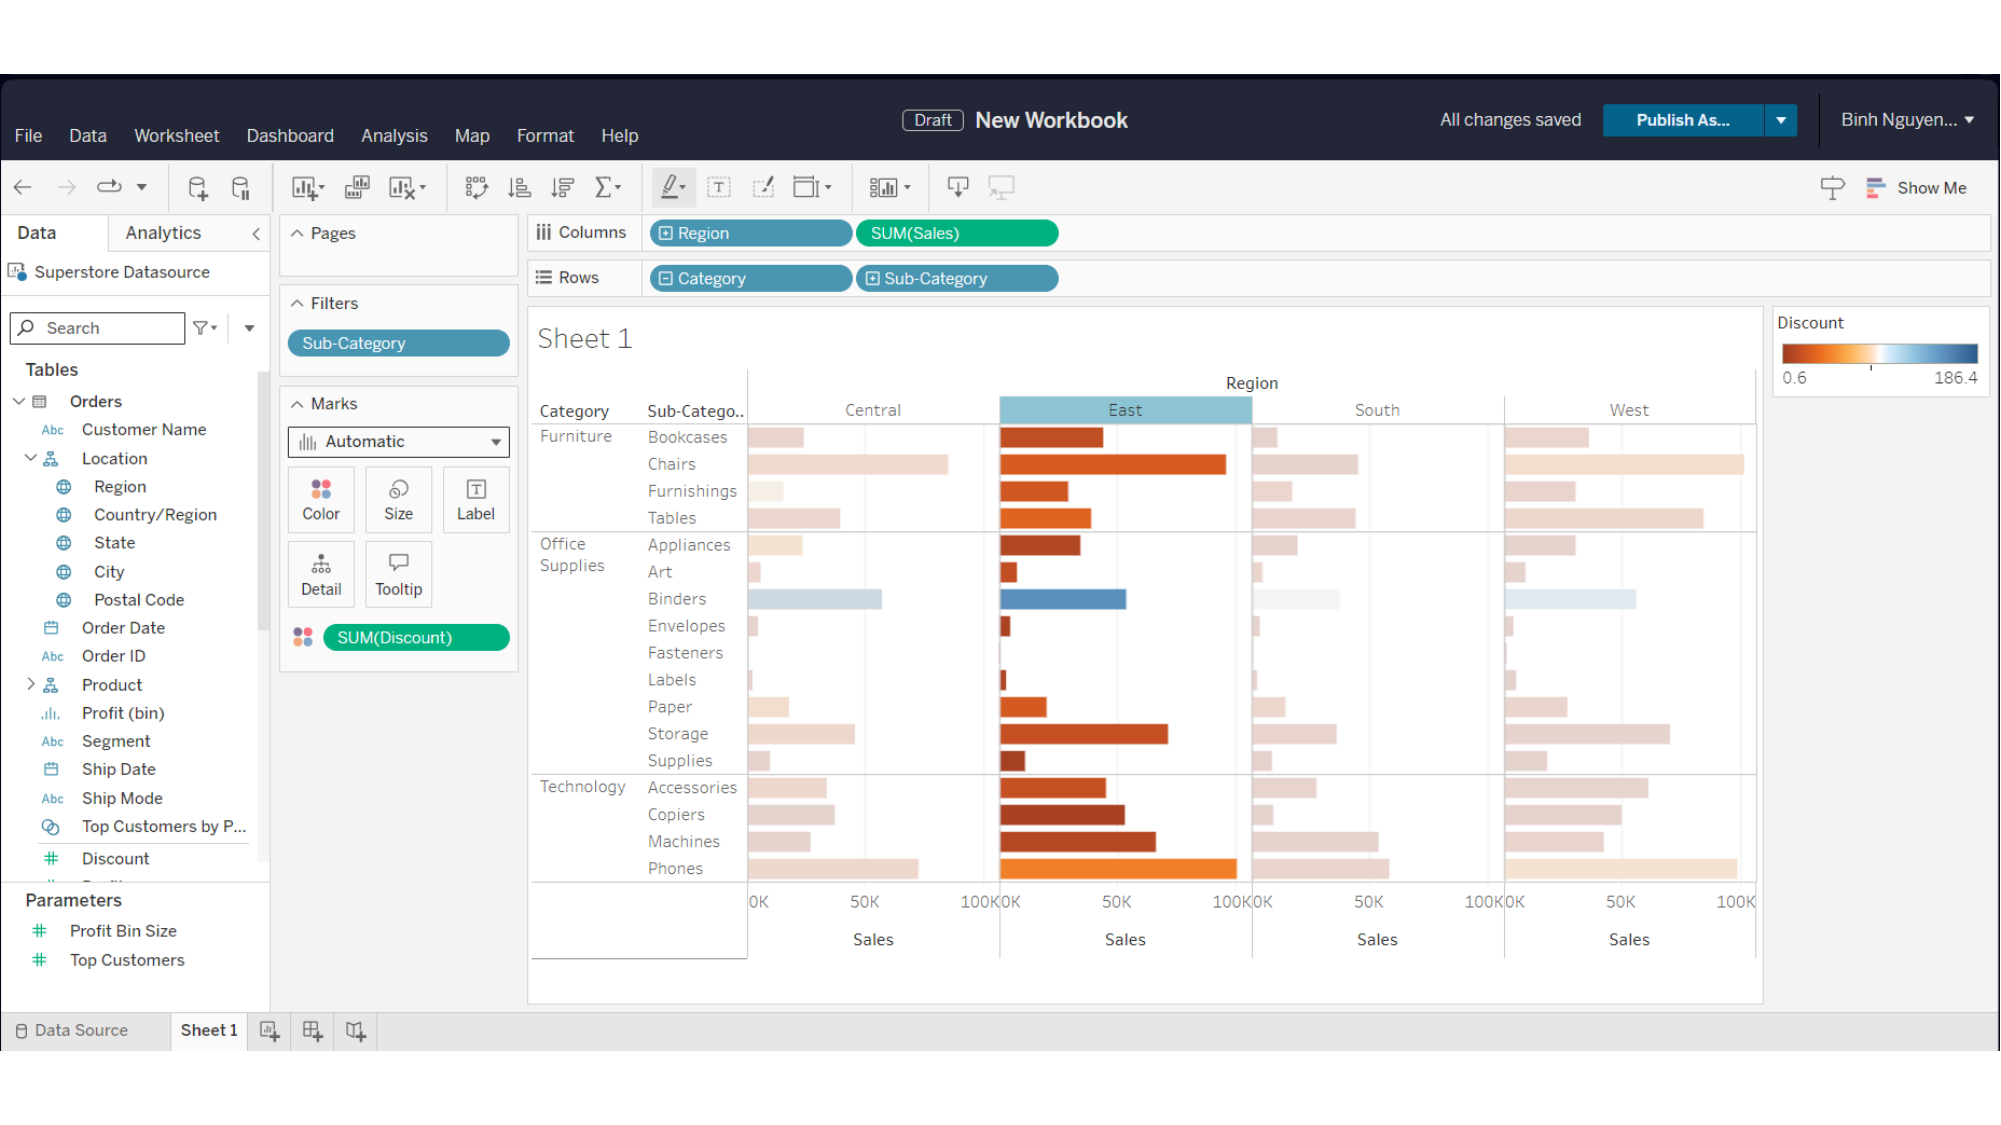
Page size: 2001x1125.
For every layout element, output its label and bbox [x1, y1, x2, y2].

picture [0, 73, 2000, 1052]
